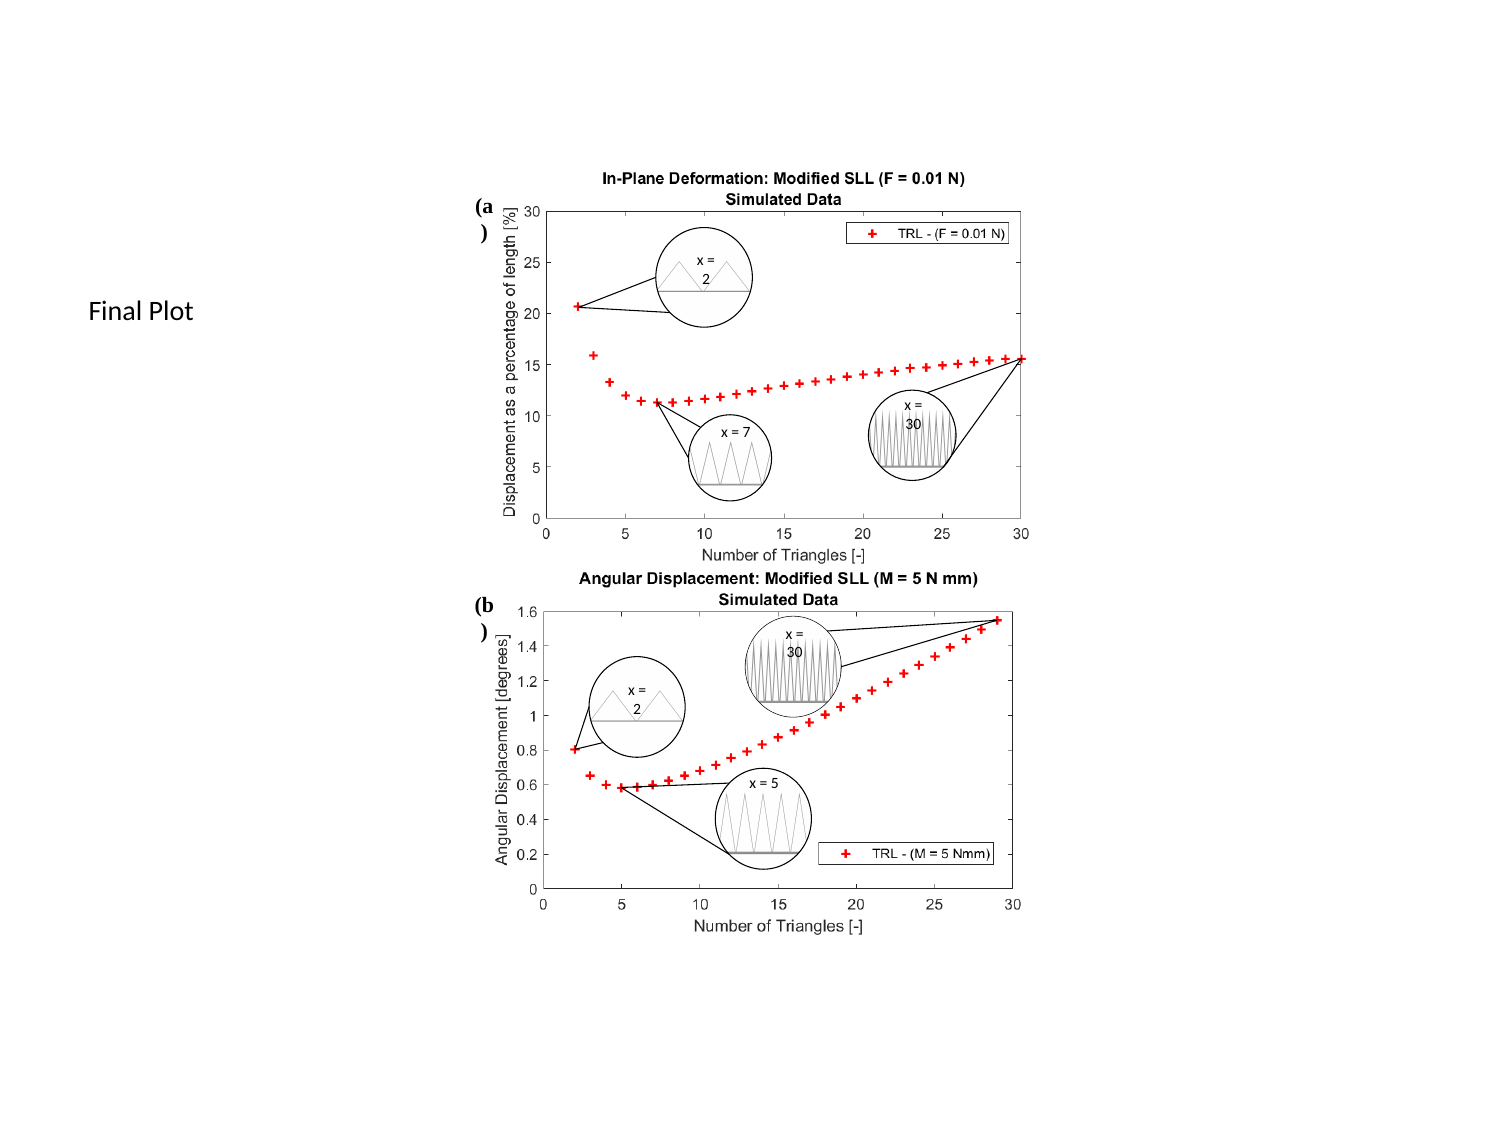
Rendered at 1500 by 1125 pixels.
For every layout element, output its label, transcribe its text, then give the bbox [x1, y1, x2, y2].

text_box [656, 402, 772, 501]
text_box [575, 656, 686, 758]
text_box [868, 358, 1022, 481]
text_box (a) [457, 184, 501, 252]
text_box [620, 783, 715, 855]
picture [501, 170, 1030, 565]
text_box Final Plot [73, 284, 239, 334]
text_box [745, 616, 997, 718]
picture [493, 570, 1022, 936]
text_box (b) [457, 583, 493, 651]
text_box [578, 227, 753, 328]
